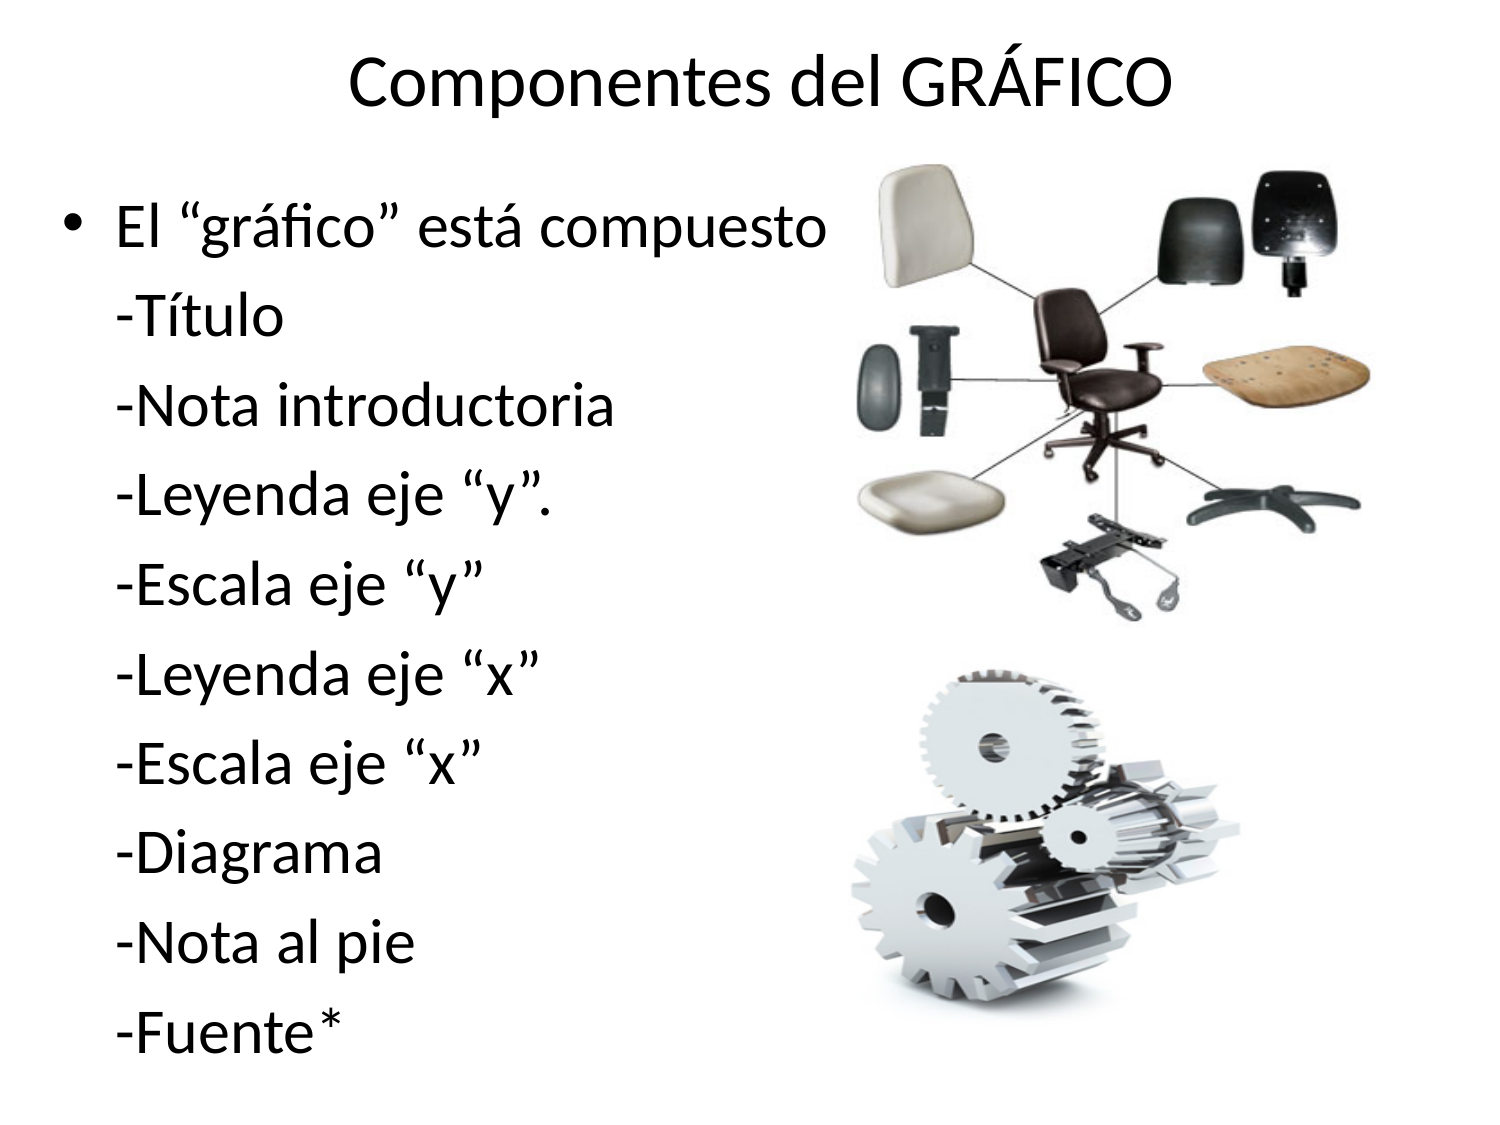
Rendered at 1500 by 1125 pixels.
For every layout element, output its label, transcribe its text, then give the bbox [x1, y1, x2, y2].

picture [843, 152, 1383, 634]
picture [820, 644, 1419, 1055]
list El “gráfico” está compuesto por: -Título -Nota introductoria -Leyenda eje “y”. -Escala eje “y” -Leyenda eje “x” -Escala eje “x” -Diagrama -Nota al pie -Fuente* [46, 175, 1383, 1079]
title Componentes del GRÁFICO [93, 0, 1430, 153]
